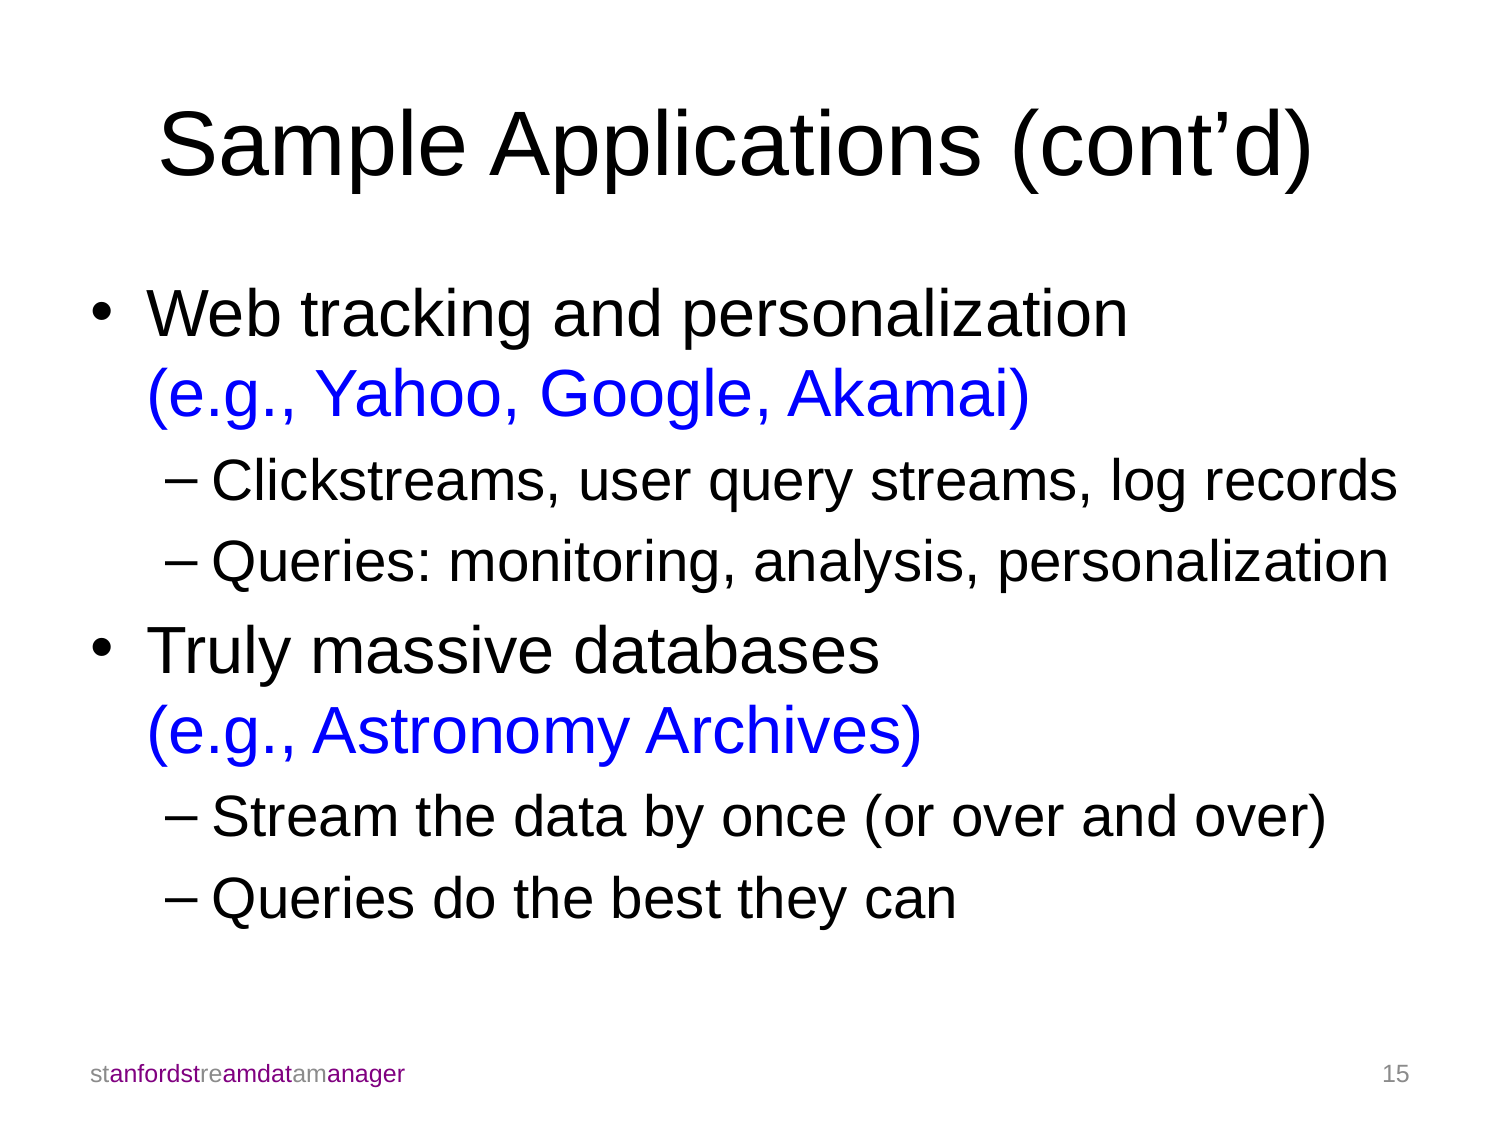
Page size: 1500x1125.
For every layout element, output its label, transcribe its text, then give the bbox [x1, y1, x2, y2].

list Web tracking and personalization (e.g., Yahoo, Google, Akamai) Clickstreams, user query streams, log records Queries: monitoring, analysis, personalization Truly massive databases (e.g., Astronomy Archives) Stream the data by once (or over and over) Queries do the best they can [75, 262, 1425, 1005]
slide_number stanfordstreamdatamanager [75, 1042, 425, 1103]
slide_number 15 [1074, 1042, 1425, 1103]
title Sample Applications (cont’d) [75, 45, 1425, 233]
